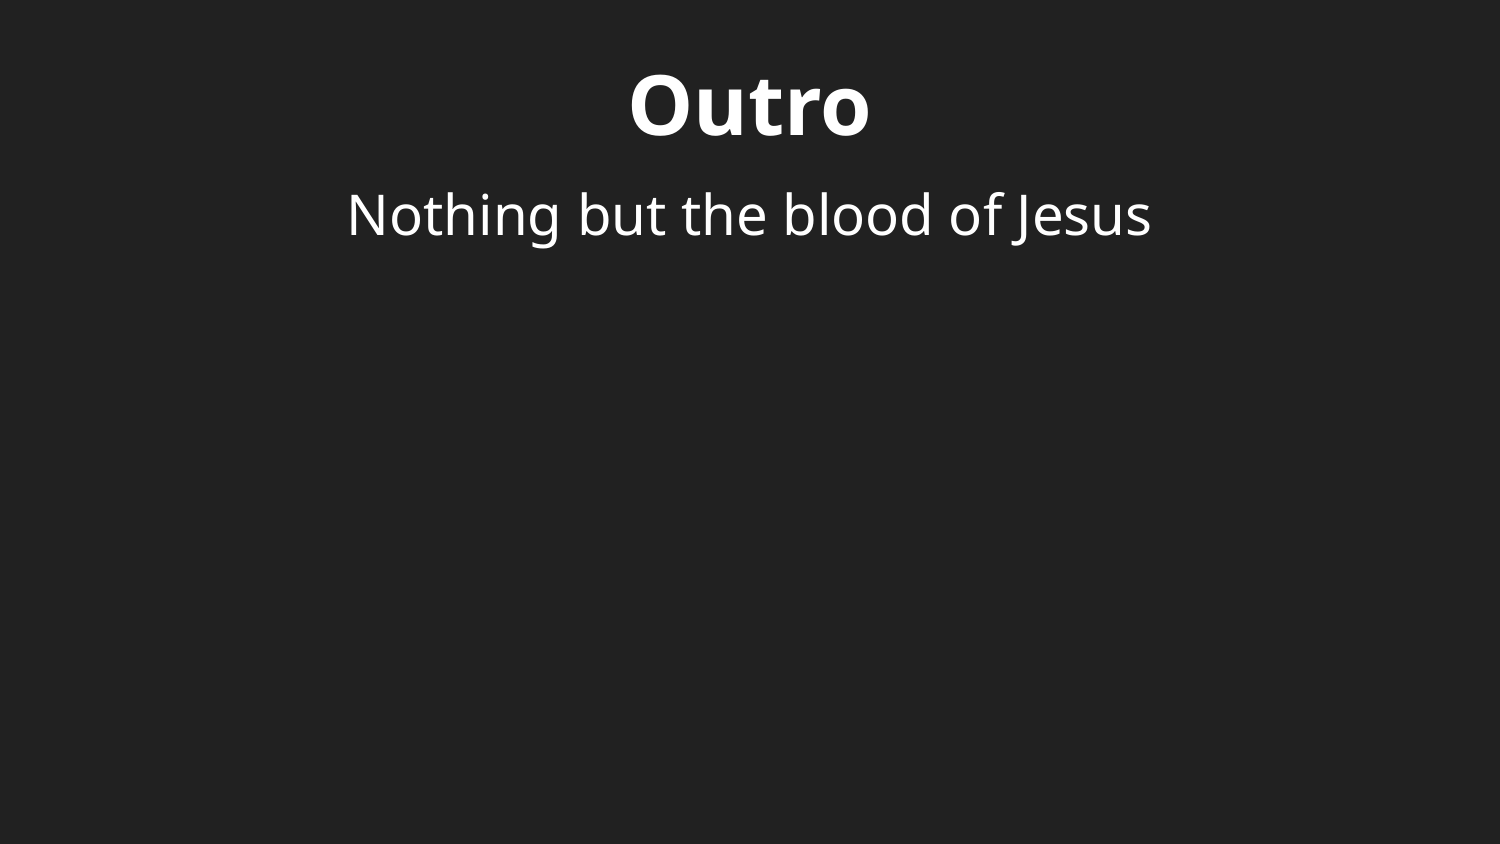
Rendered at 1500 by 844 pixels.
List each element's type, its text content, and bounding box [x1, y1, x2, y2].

text_box Nothing but the blood of Jesus [74, 171, 1425, 322]
text_box Outro [74, 45, 1425, 160]
